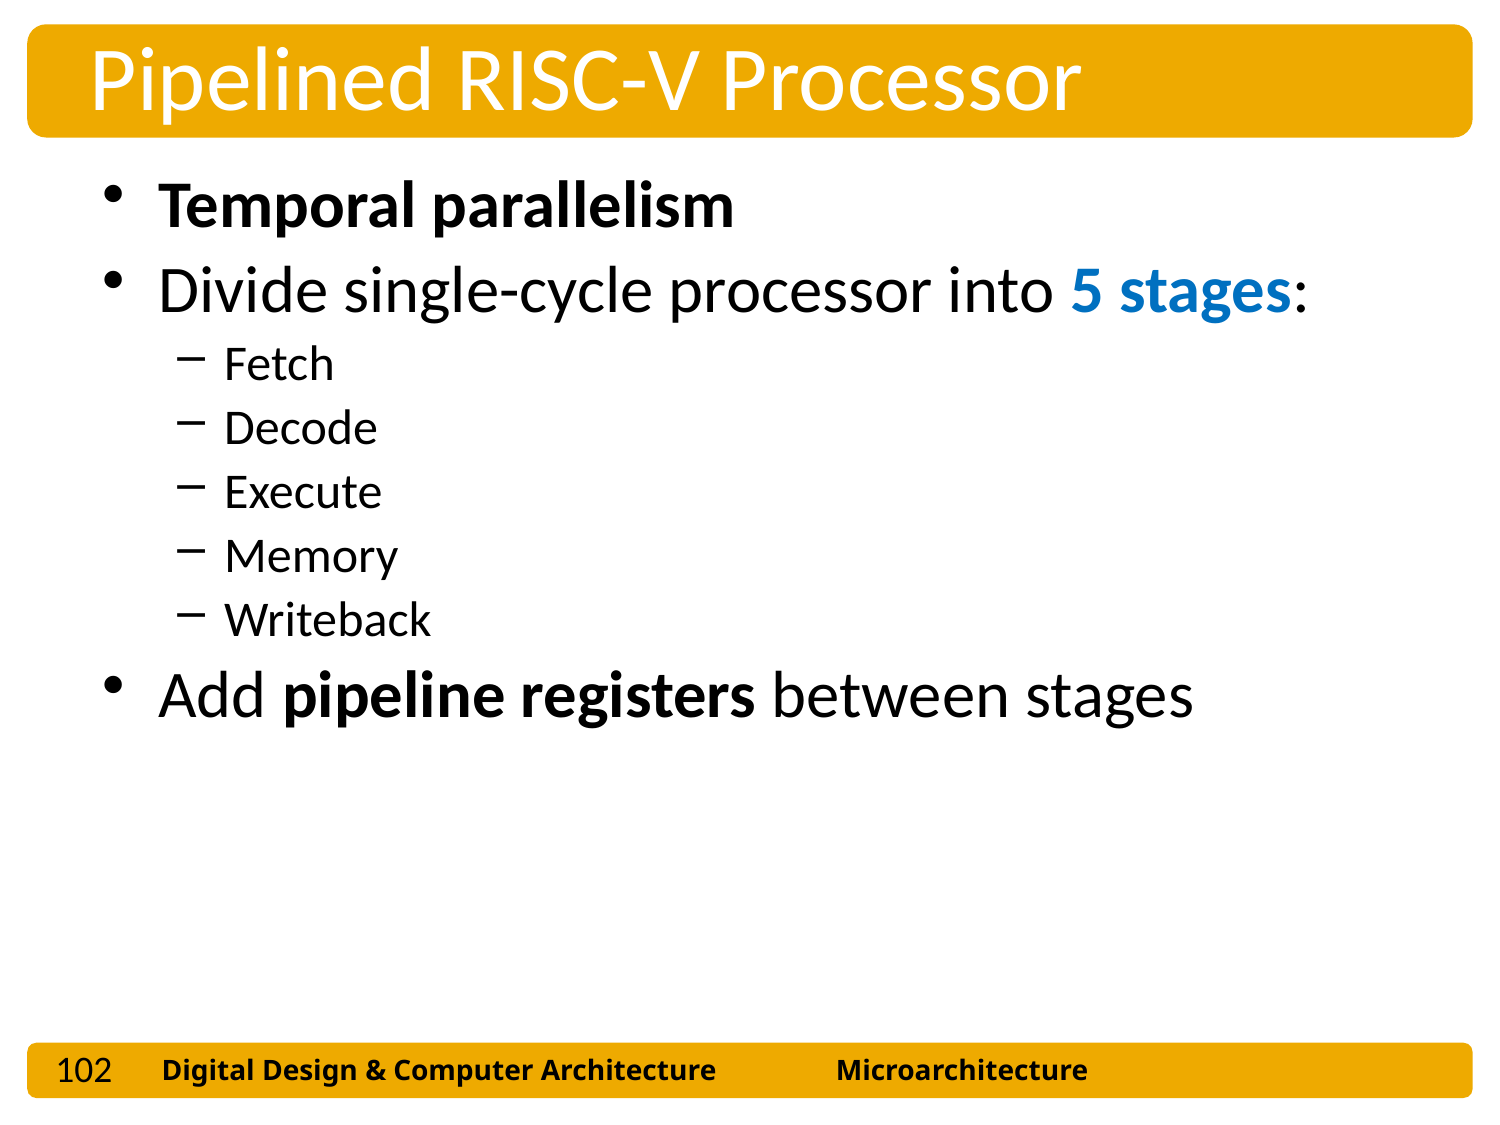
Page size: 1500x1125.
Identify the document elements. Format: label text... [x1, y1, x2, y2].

text_box Pipelined RISC-V Processor [75, 11, 1450, 136]
text_box Temporal parallelism Divide single-cycle processor into 5 stages: Fetch Decode Execute Memory Writeback Add pipeline registers between stages [87, 162, 1350, 950]
slide_number 102 [40, 1037, 164, 1096]
